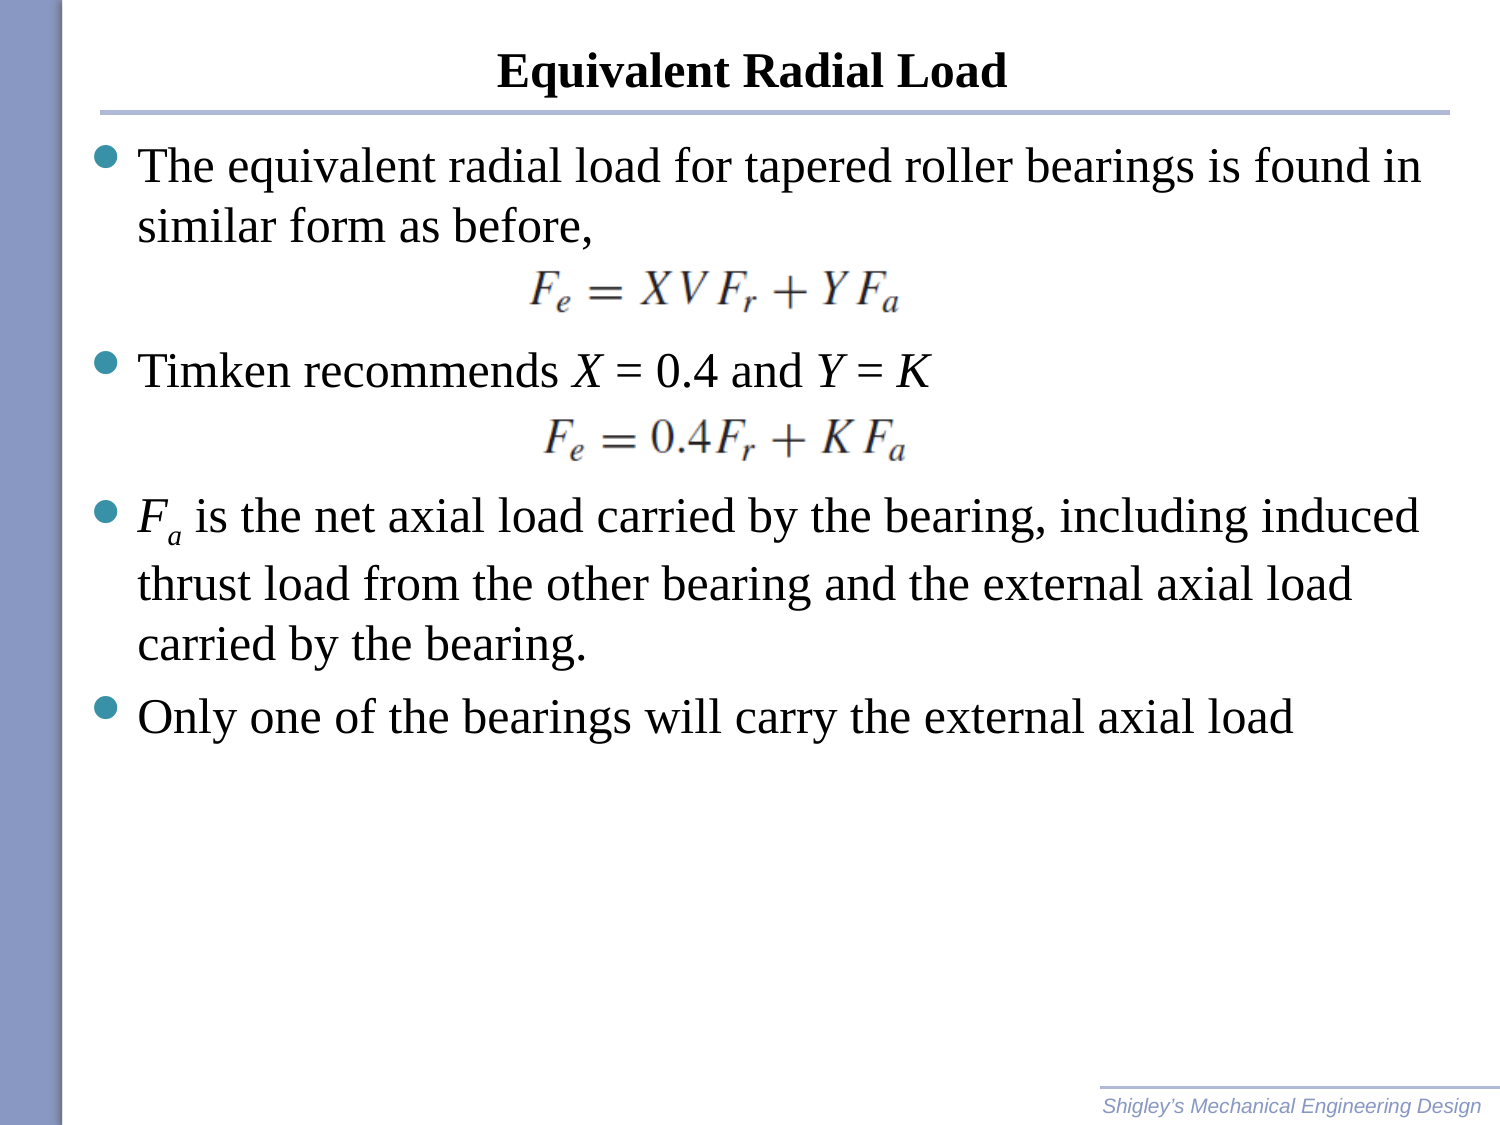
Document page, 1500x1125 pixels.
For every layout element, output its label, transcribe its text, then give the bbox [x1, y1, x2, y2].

picture [524, 399, 933, 477]
picture [524, 262, 904, 326]
list The equivalent radial load for tapered roller bearings is found in similar form as before, Timken recommends X = 0.4 and Y = K Fa is the net axial load carried by the bearing, including induced thrust load from the other bearing and the external axial load carried by the bearing. Only one of the bearings will carry the external axial load [62, 125, 1500, 1075]
footer Shigley’s Mechanical Engineering Design [1087, 1074, 1500, 1125]
title Equivalent Radial Load [137, 30, 1368, 106]
